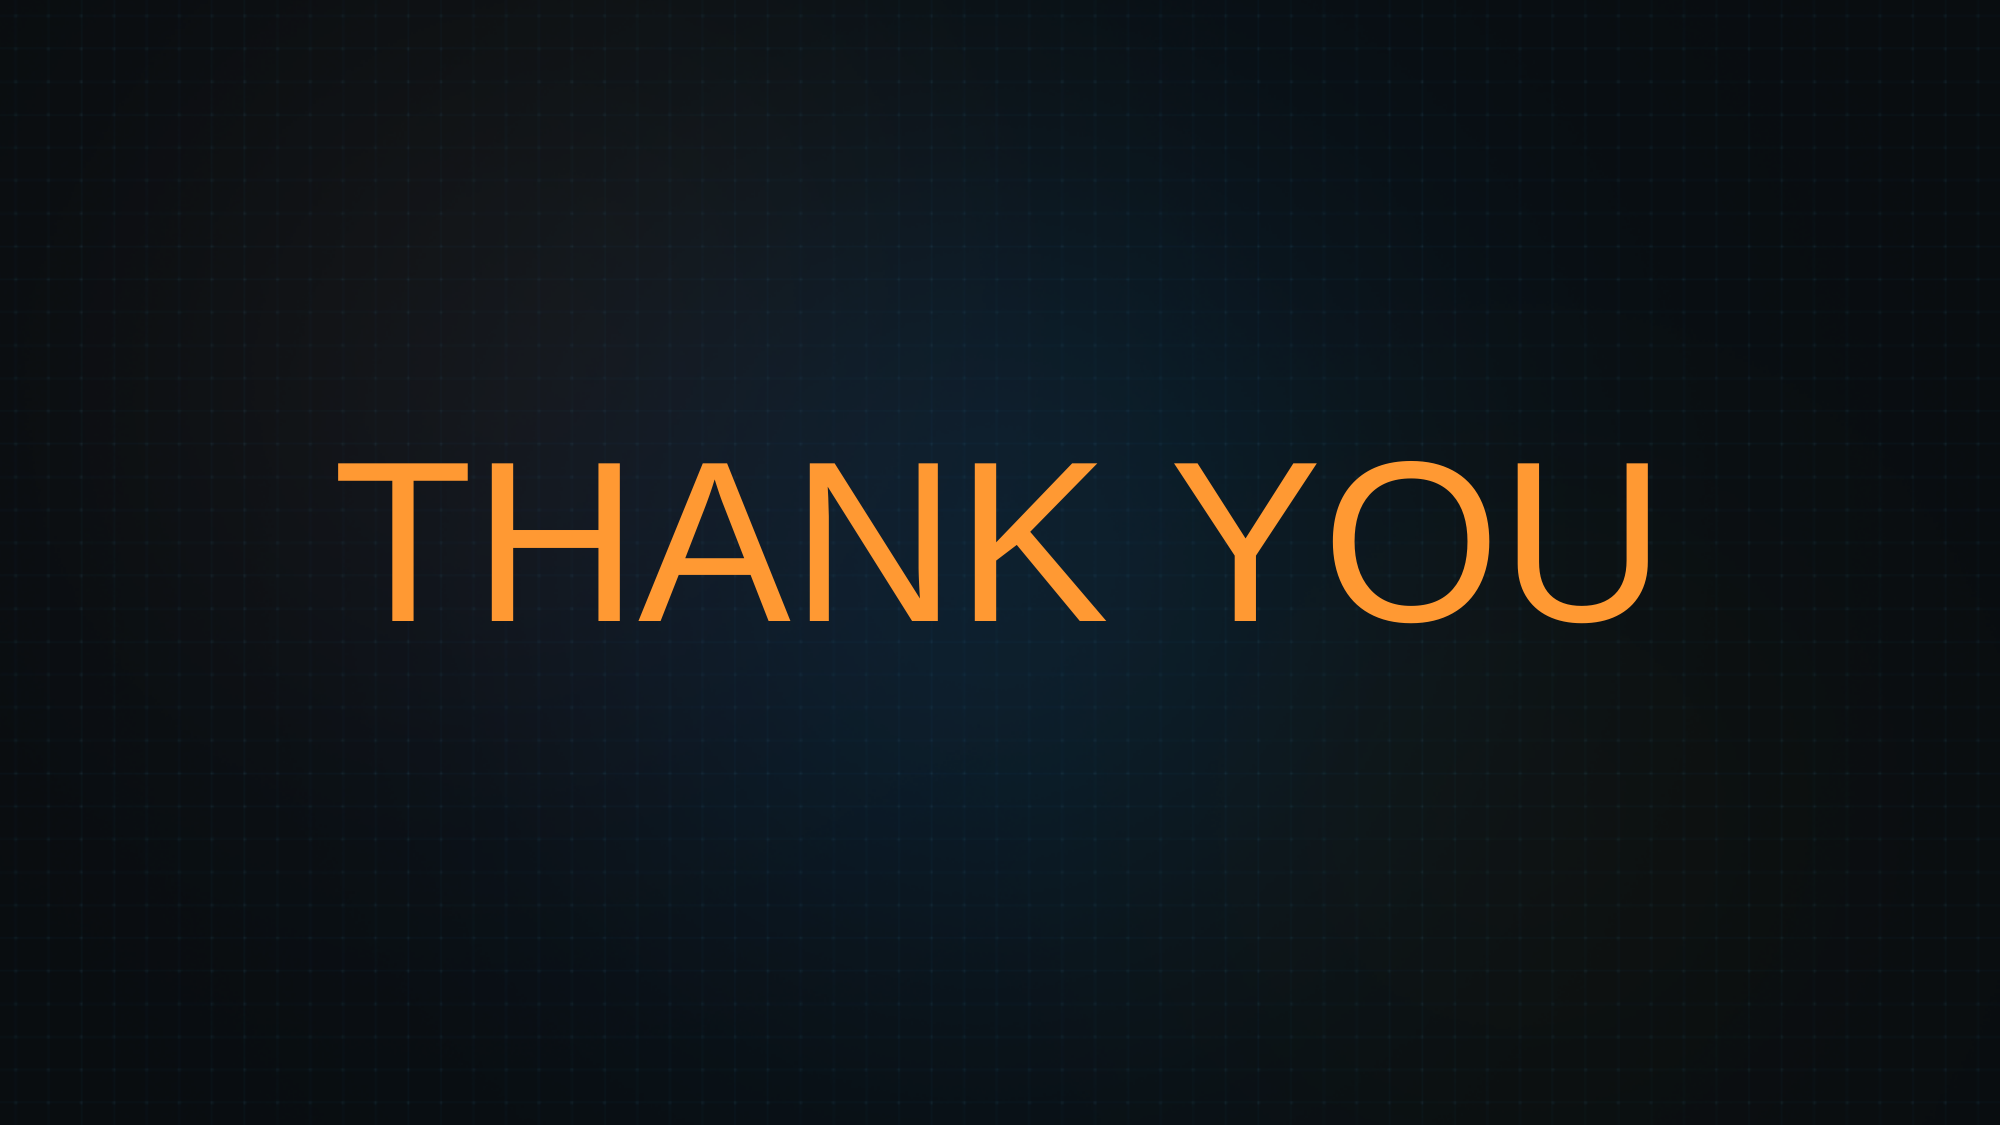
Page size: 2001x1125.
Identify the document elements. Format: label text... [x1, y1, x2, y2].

text_box THANK YOU [311, 385, 1689, 654]
picture [0, 0, 2000, 1125]
